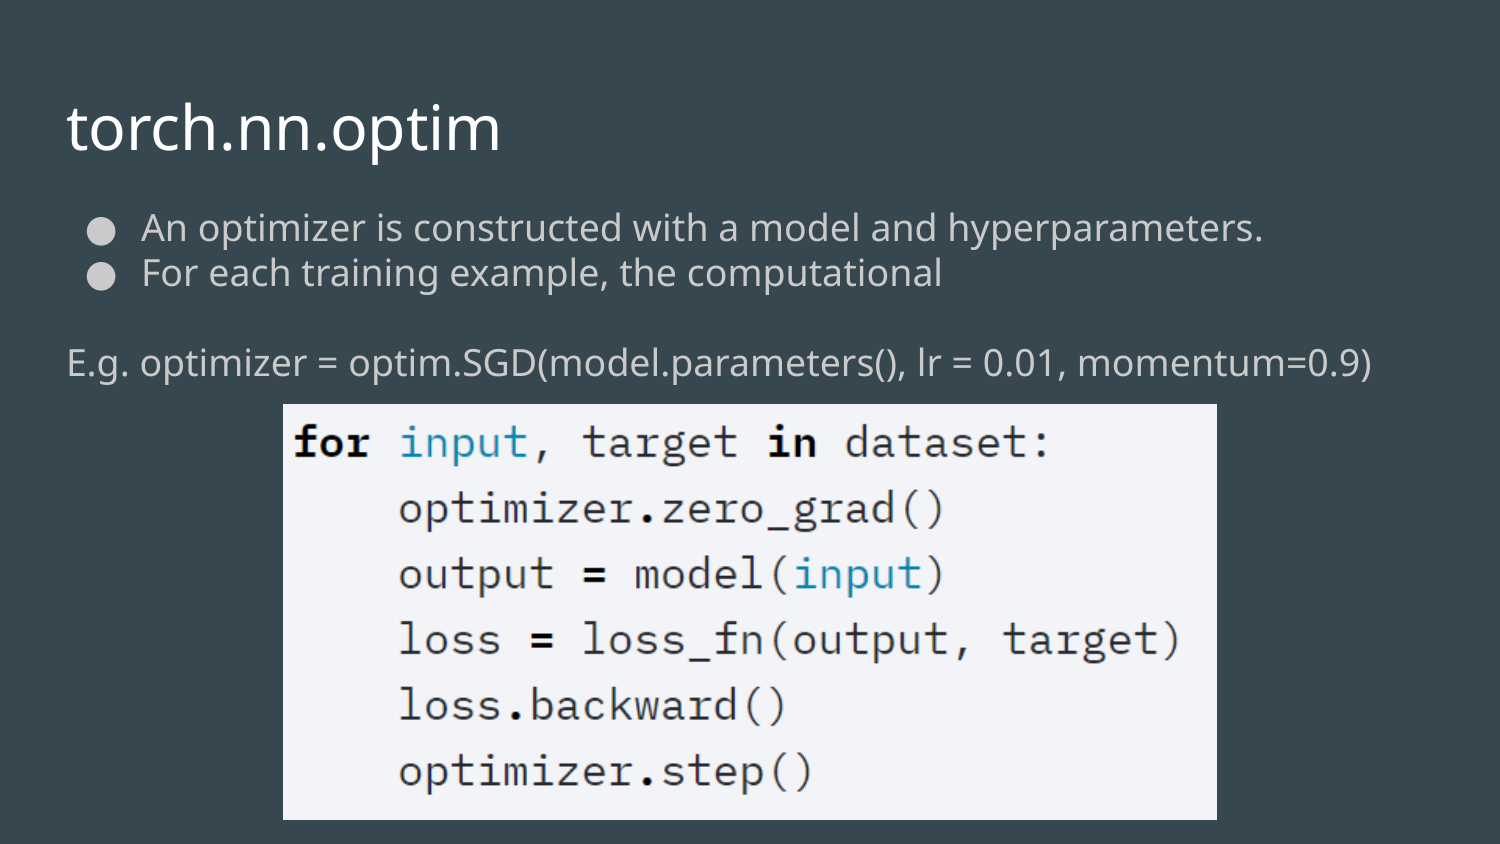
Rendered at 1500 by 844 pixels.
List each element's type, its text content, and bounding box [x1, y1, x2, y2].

picture [283, 403, 1217, 821]
title torch.nn.optim [51, 72, 1449, 167]
list An optimizer is constructed with a model and hyperparameters. For each training example, the computational E.g. optimizer = optim.SGD(model.parameters(), lr = 0.01, momentum=0.9) [51, 189, 1449, 750]
